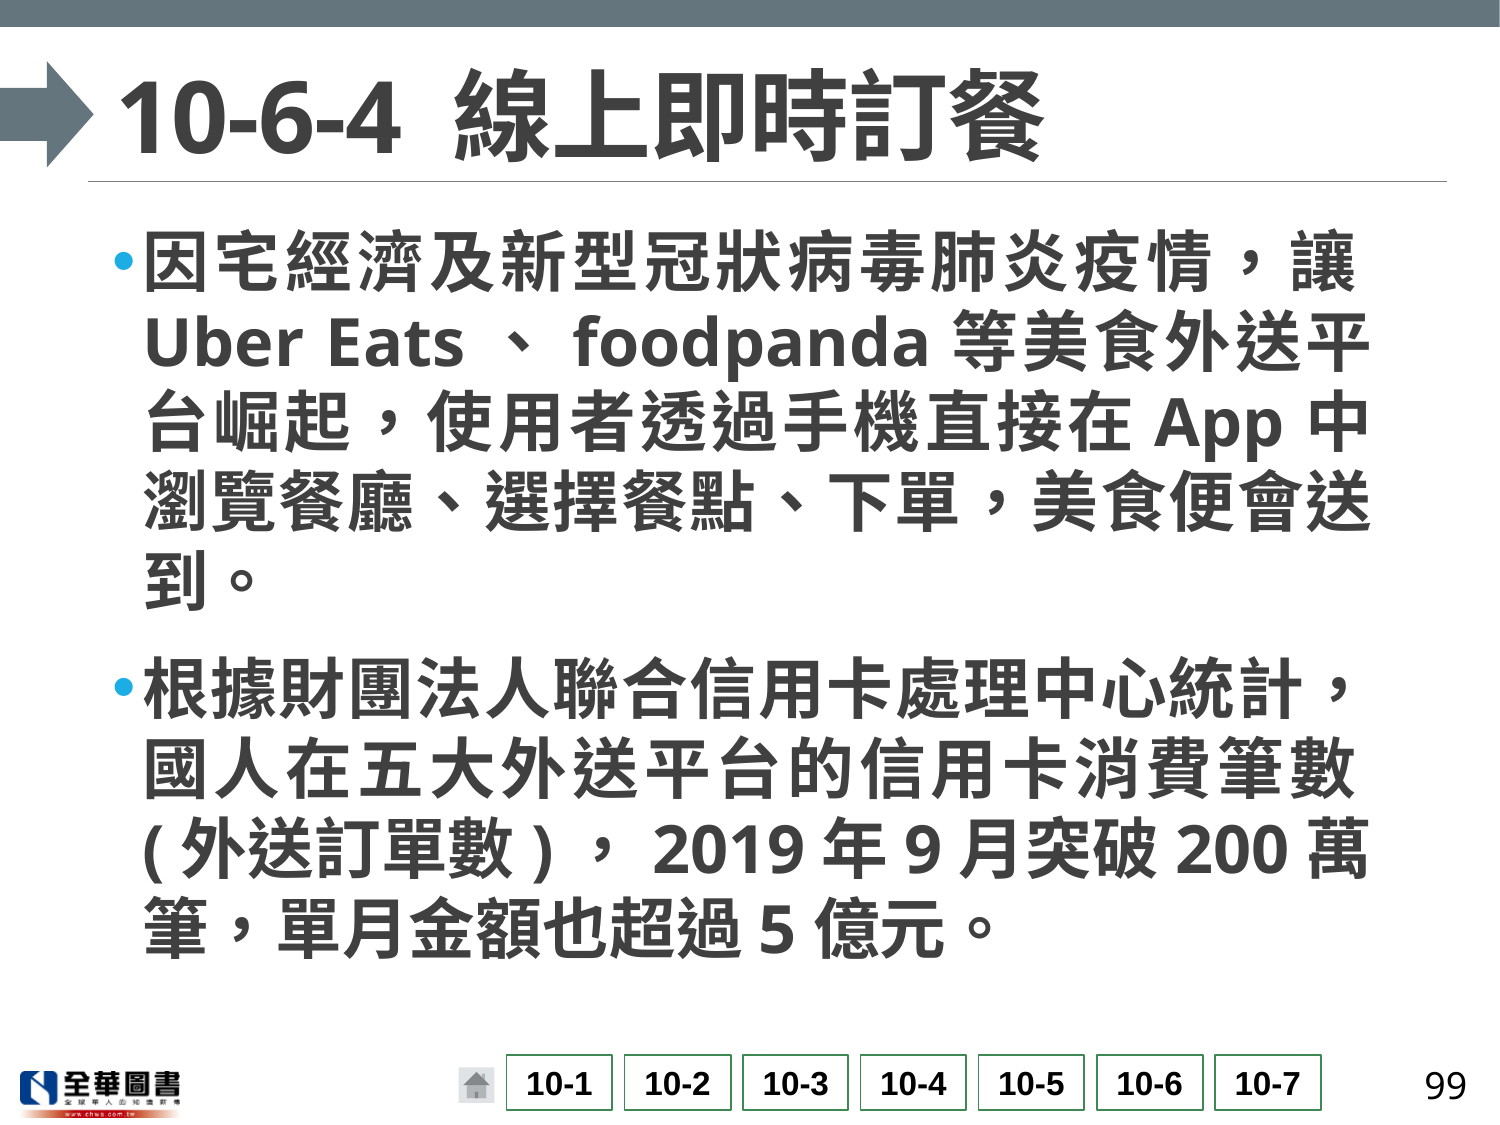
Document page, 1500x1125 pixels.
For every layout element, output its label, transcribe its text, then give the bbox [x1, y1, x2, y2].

picture [20, 1071, 180, 1118]
title 10-6-4 線上即時訂餐 [100, 47, 1447, 182]
list 因宅經濟及新型冠狀病毒肺炎疫情，讓Uber Eats、foodpanda等美食外送平台崛起，使用者透過手機直接在App中瀏覽餐廳、選擇餐點、下單，美食便會送到。 根據財團法人聯合信用卡處理中心統計，國人在五大外送平台的信用卡消費筆數(外送訂單數)，2019年9月突破200萬筆，單月金額也超過5億元。 [112, 212, 1373, 1024]
slide_number 99 [1320, 1057, 1483, 1118]
